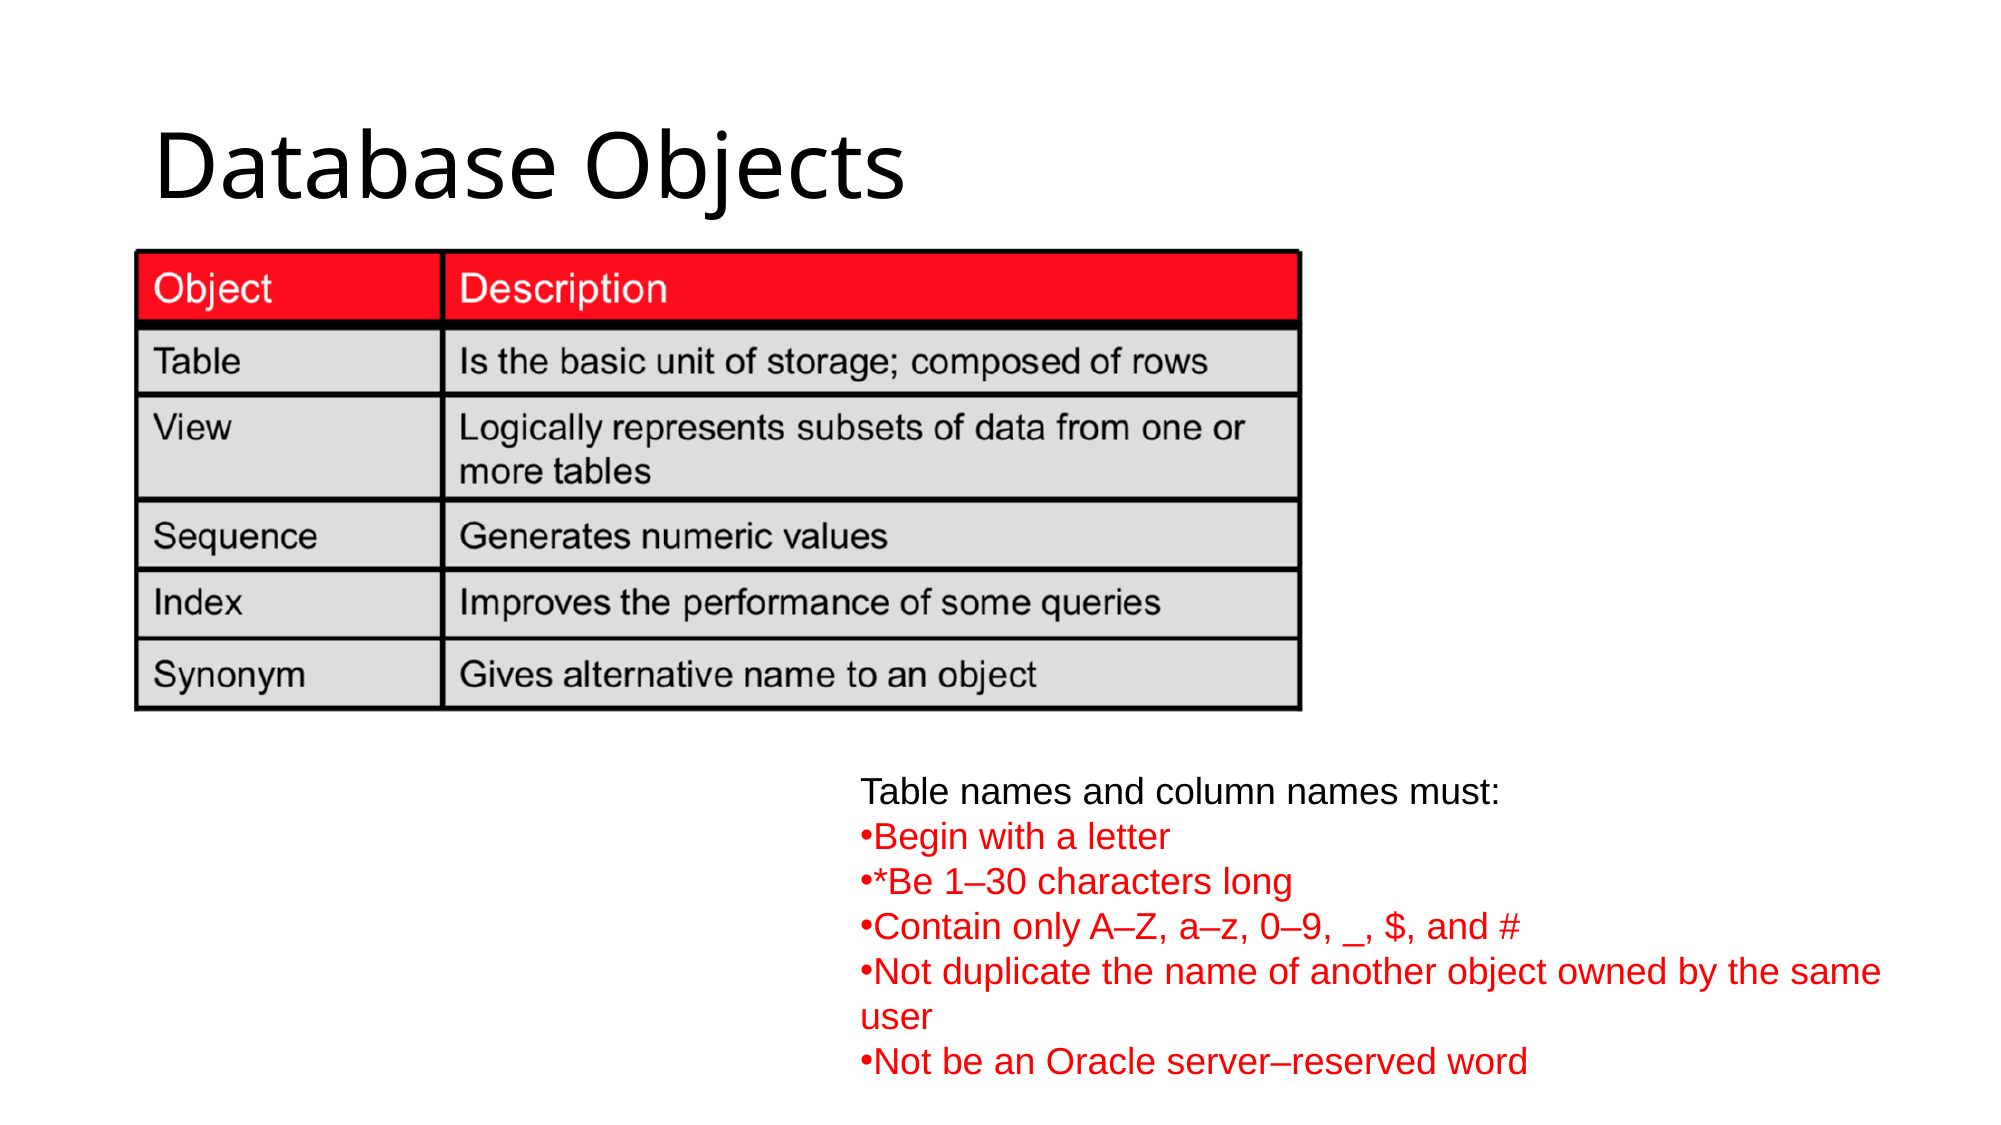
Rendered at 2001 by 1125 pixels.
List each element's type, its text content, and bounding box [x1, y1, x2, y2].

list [115, 229, 1337, 734]
text_box Table names and column names must: Begin with a letter *Be 1–30 characters long Contain only A–Z, a–z, 0–9, _, $, and # Not duplicate the name of another object owned by the same user Not be an Oracle server–reserved word [845, 759, 1944, 1090]
title Database Objects [137, 59, 1863, 278]
